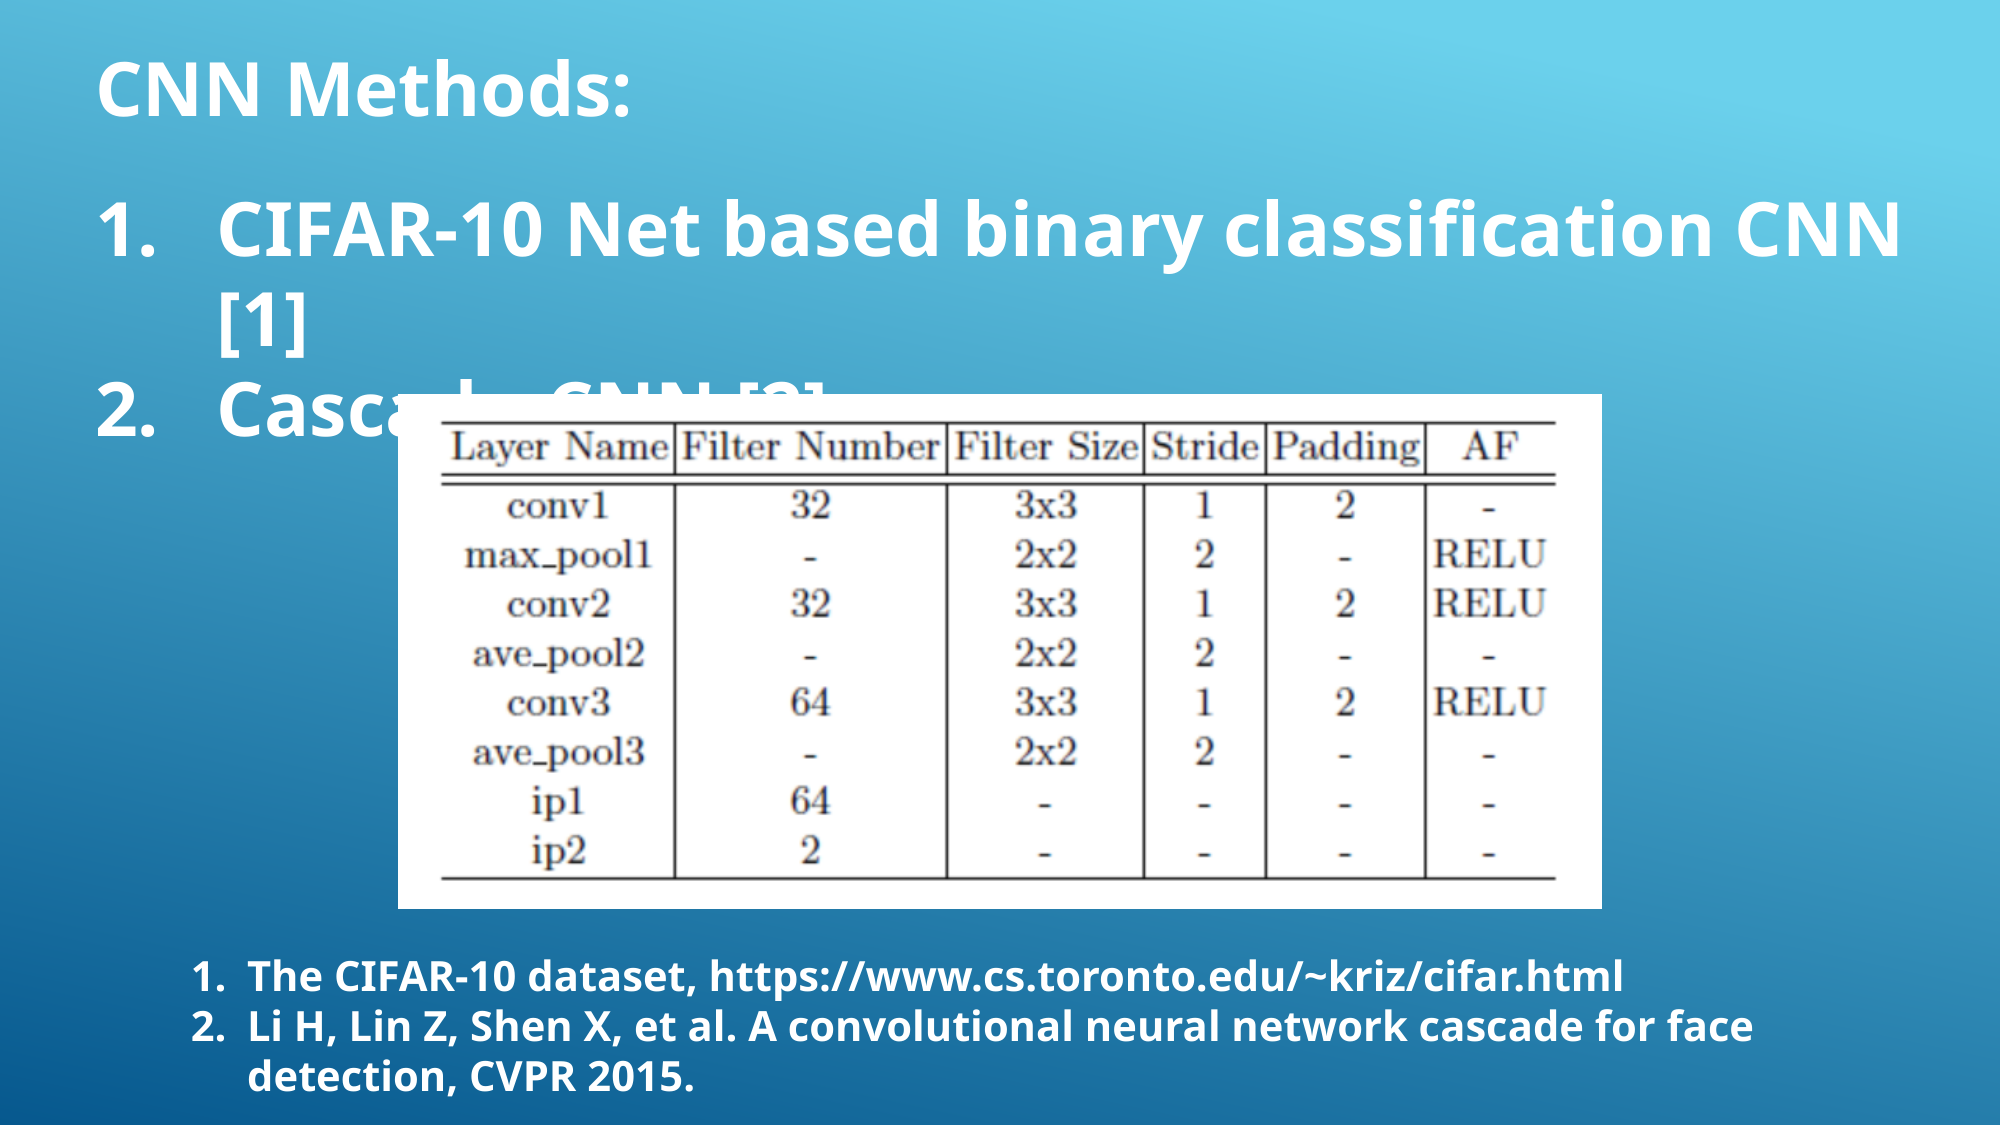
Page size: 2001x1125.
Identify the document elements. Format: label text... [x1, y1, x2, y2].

picture [398, 394, 1602, 910]
text_box The CIFAR-10 dataset, https://www.cs.toronto.edu/~kriz/cifar.html Li H, Lin Z, Shen X, et al. A convolutional neural network cascade for face detection, CVPR 2015. [176, 942, 1839, 1108]
text_box CNN Methods: CIFAR-10 Net based binary classiﬁcation CNN [1] Cascade-CNN [2] [80, 34, 2000, 459]
